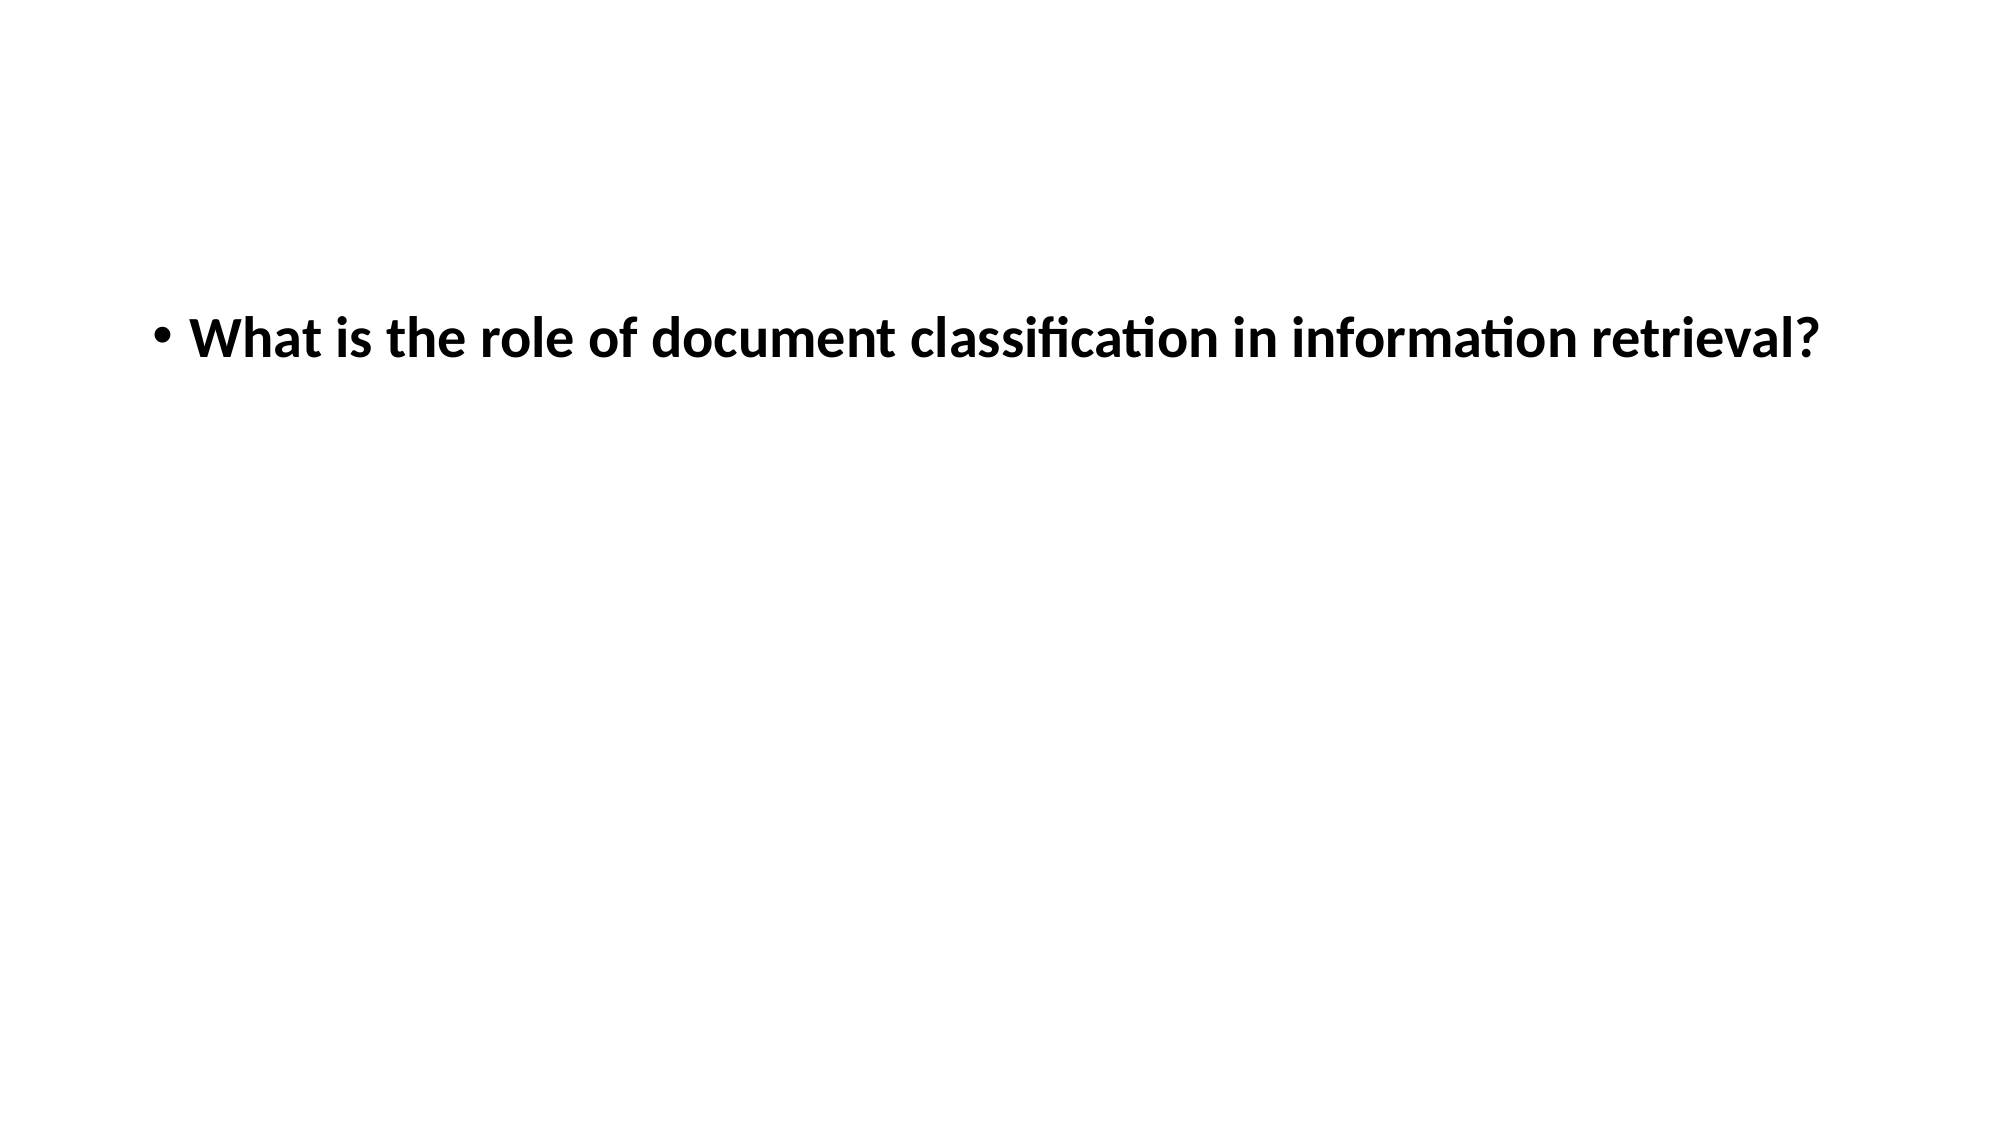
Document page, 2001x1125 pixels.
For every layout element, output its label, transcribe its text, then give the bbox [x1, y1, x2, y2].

list What is the role of document classification in information retrieval? [137, 299, 1863, 1014]
